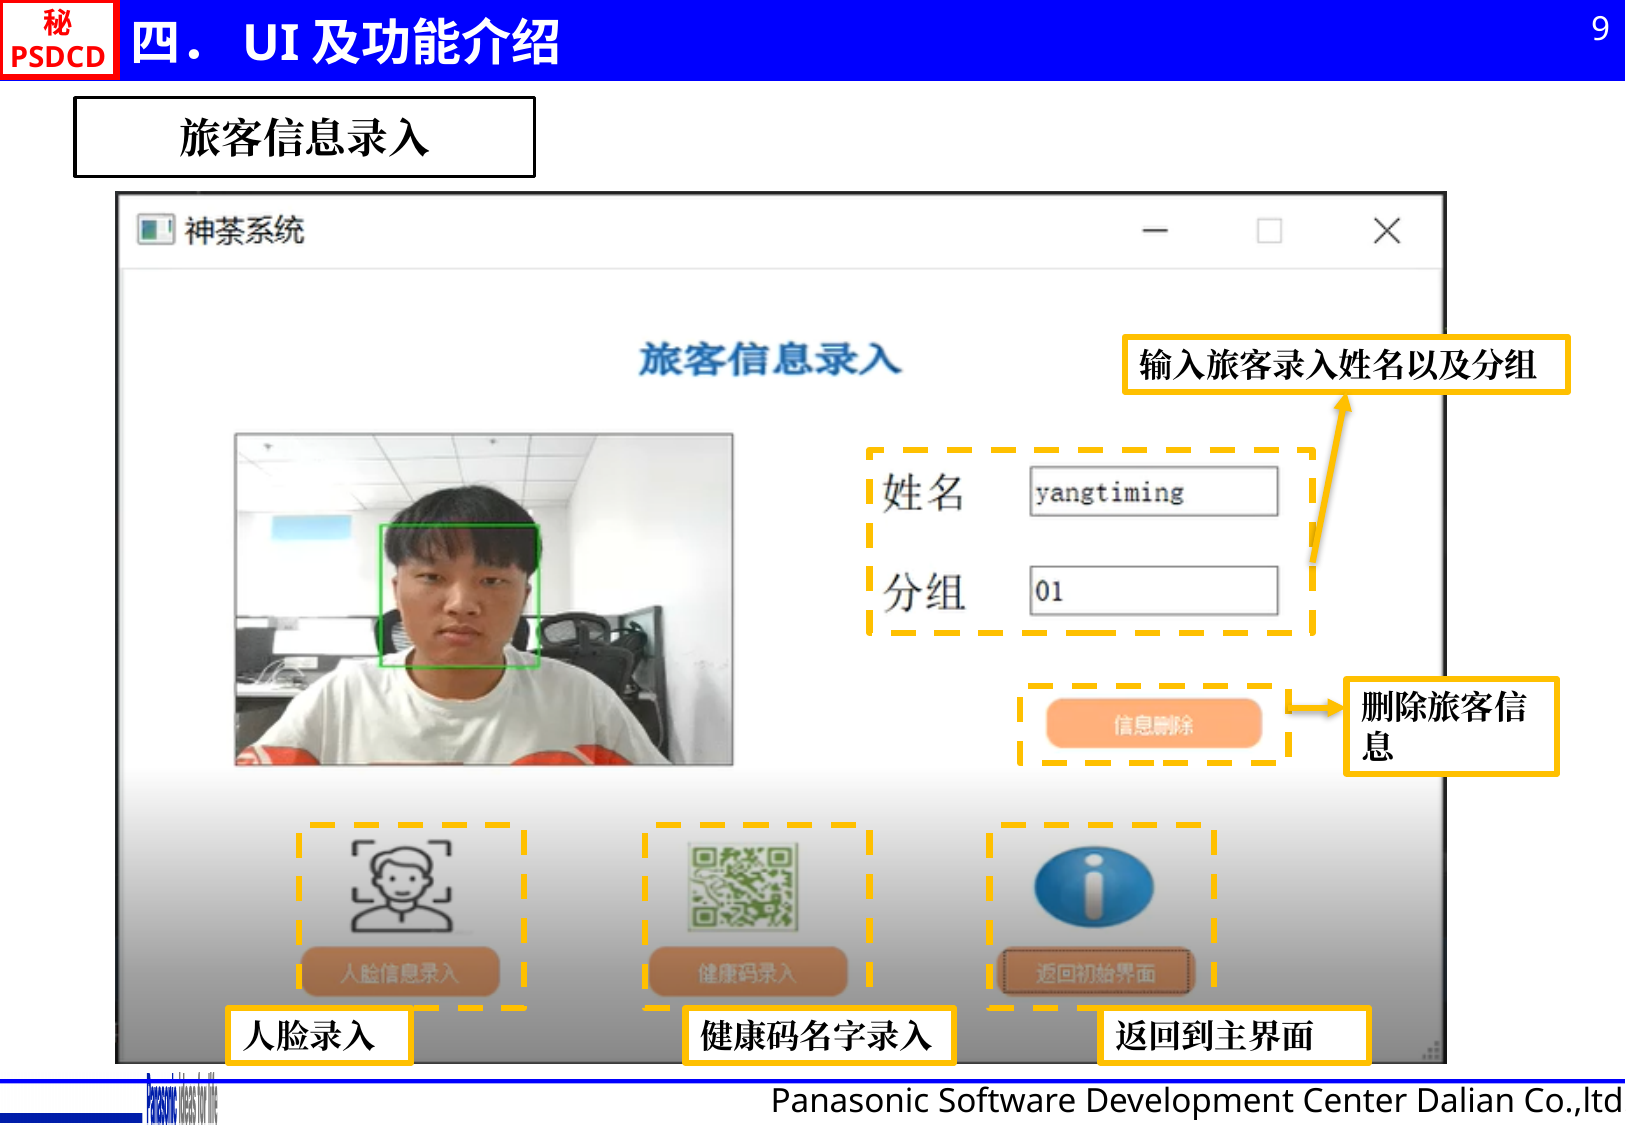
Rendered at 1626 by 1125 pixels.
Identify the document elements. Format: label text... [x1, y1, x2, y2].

text_box 删除旅客信息 [1451, 677, 1559, 776]
text_box 四．UI及功能介绍 [115, 2, 1624, 78]
picture [115, 191, 1447, 1064]
text_box 输入旅客录入姓名以及分组 [1451, 335, 1570, 394]
slide_number 9 [1275, 0, 1625, 79]
text_box 旅客信息录入 [75, 97, 535, 177]
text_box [1312, 393, 1347, 563]
